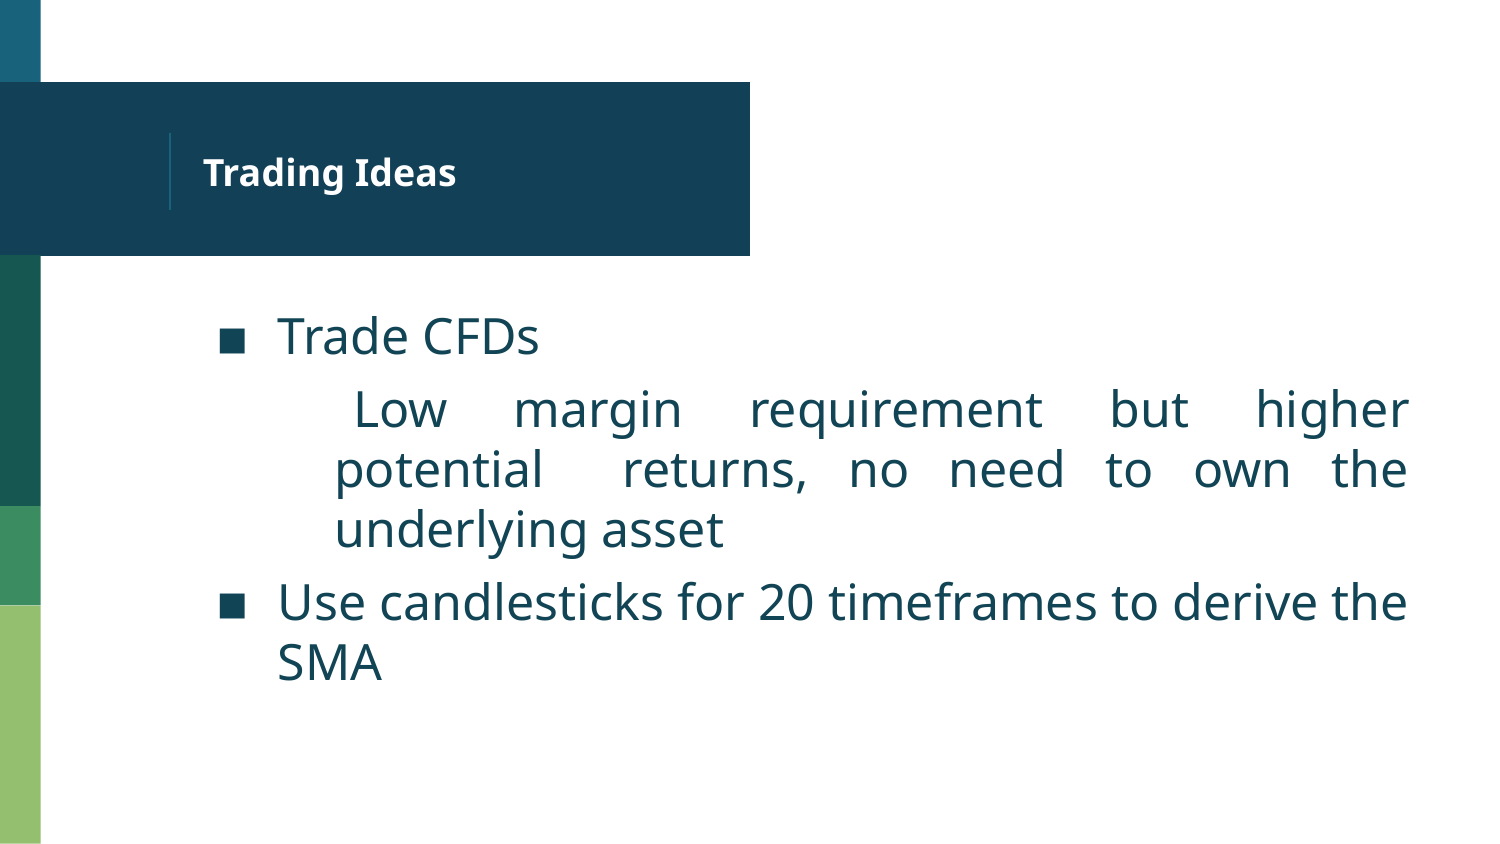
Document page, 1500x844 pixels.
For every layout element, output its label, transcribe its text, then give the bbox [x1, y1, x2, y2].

title Trading Ideas [187, 87, 715, 256]
list Trade CFDs Low margin requirement but higher potential returns, no need to own the underlying asset Use candlesticks for 20 timeframes to derive the SMA [187, 289, 1425, 808]
